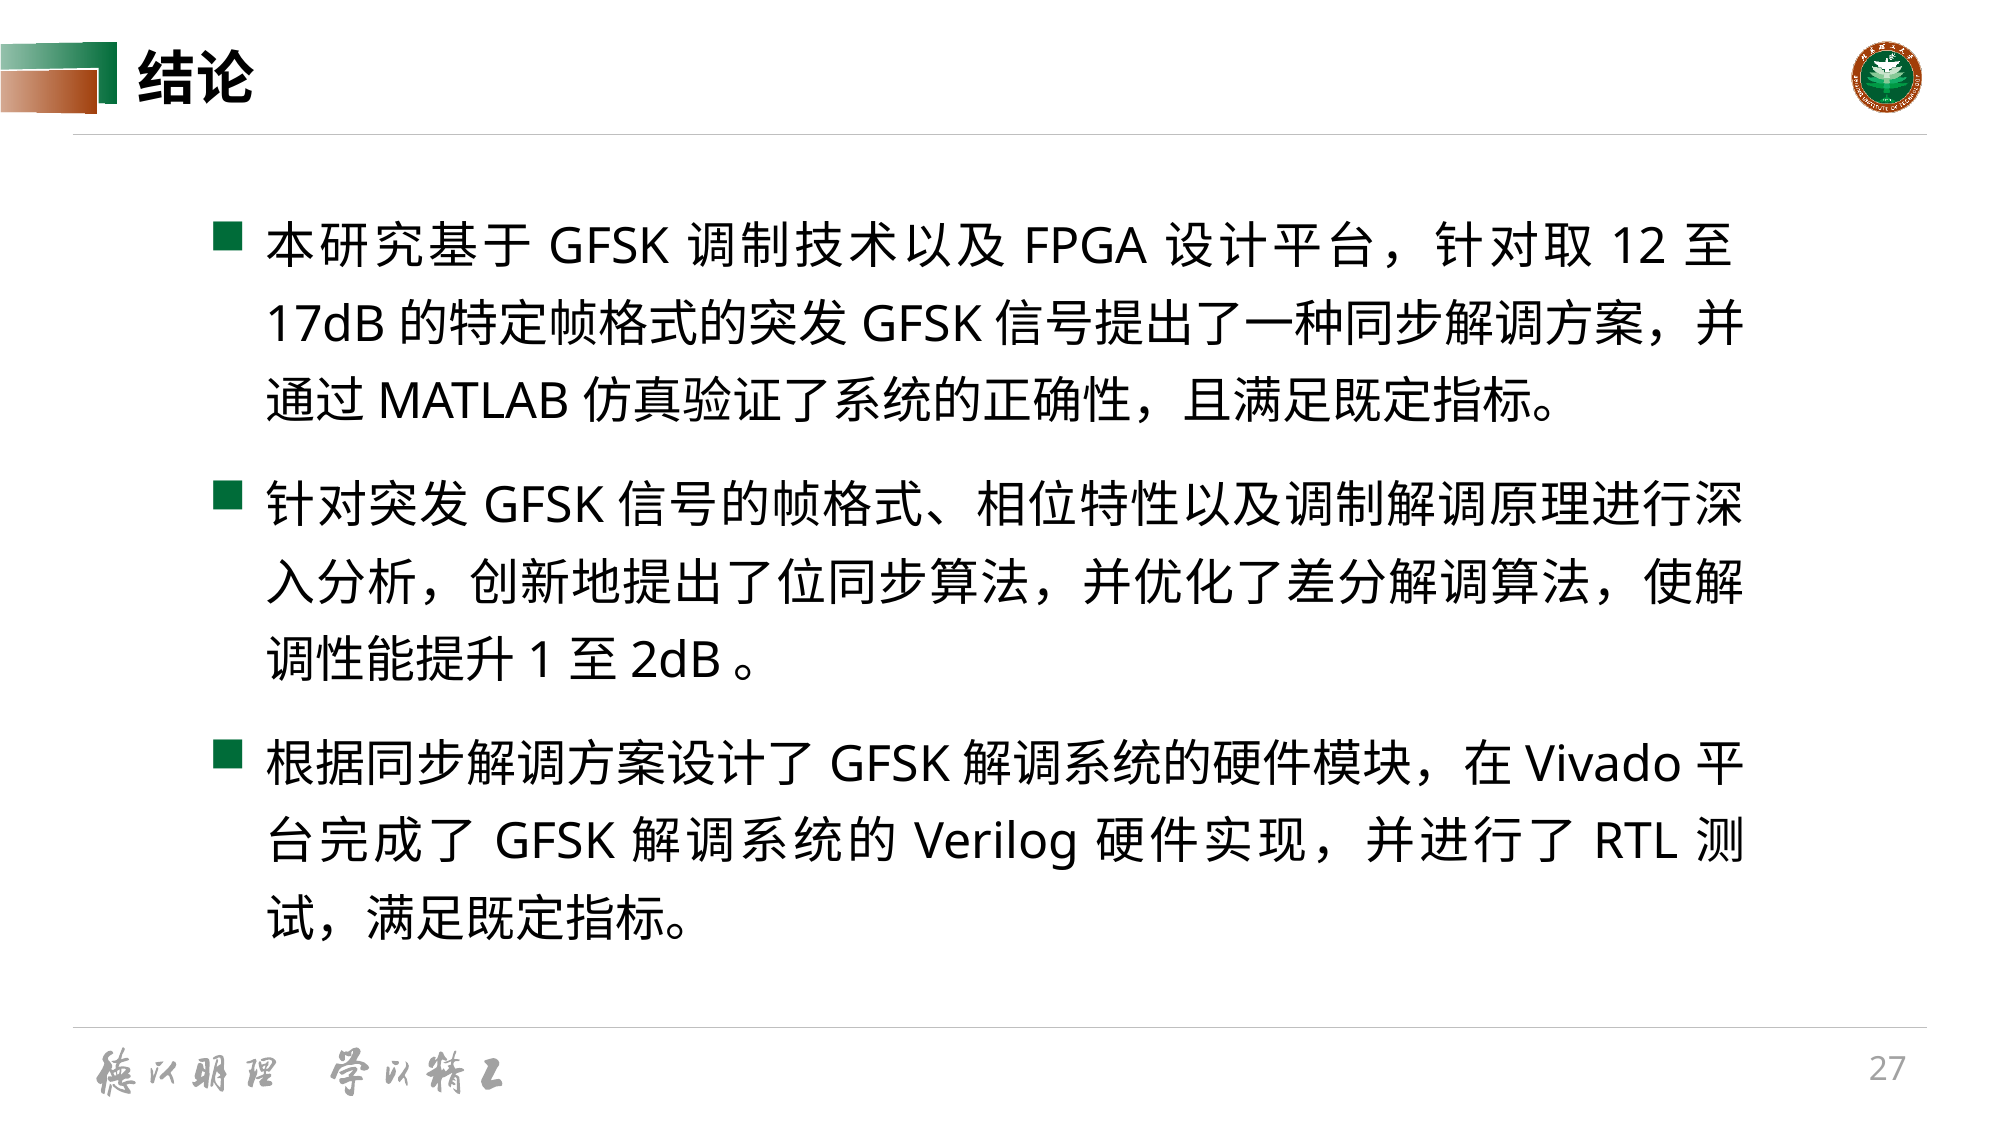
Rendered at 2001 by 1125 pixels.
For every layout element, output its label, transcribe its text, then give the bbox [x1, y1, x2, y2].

picture [1851, 41, 1922, 113]
title 结论 [123, 41, 1541, 120]
